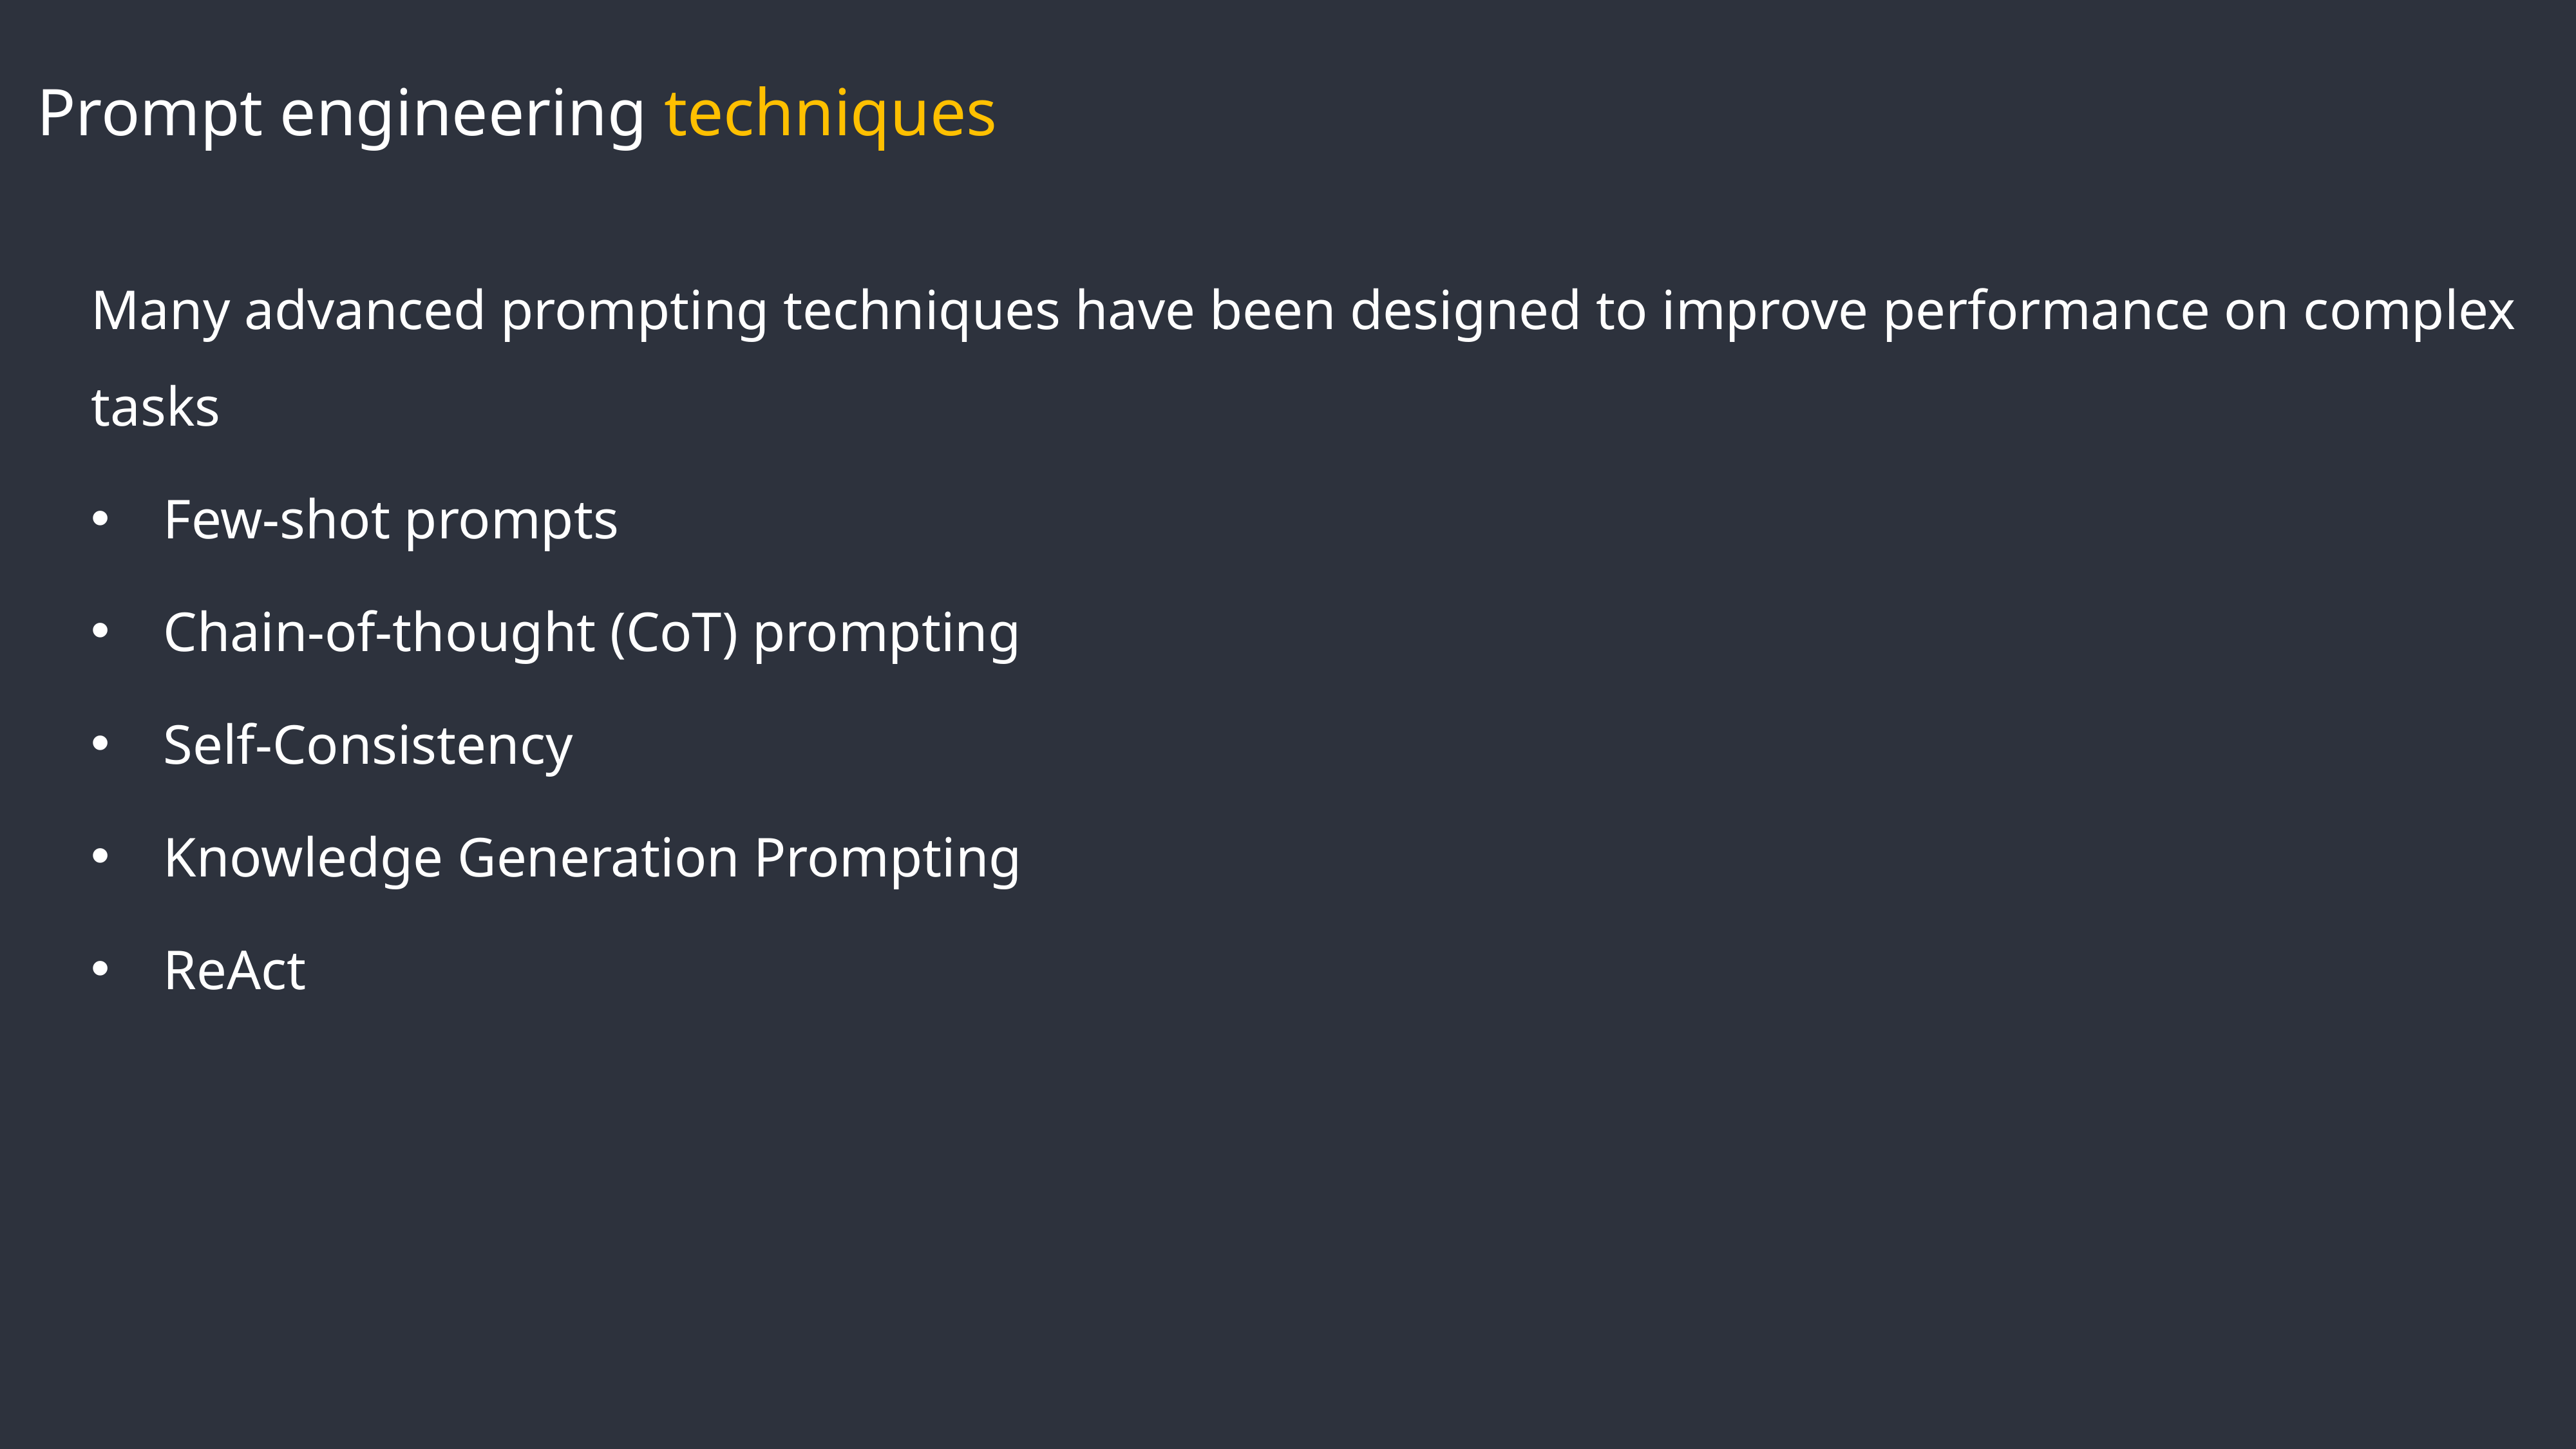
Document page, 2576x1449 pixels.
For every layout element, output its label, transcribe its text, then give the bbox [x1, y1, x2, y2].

text_box Prompt engineering techniques [27, 62, 2099, 153]
text_box Many advanced prompting techniques have been designed to improve performance on complex tasks Few-shot prompts Chain-of-thought (CoT) prompting Self-Consistency Knowledge Generation Prompting ReAct [81, 239, 2555, 1005]
